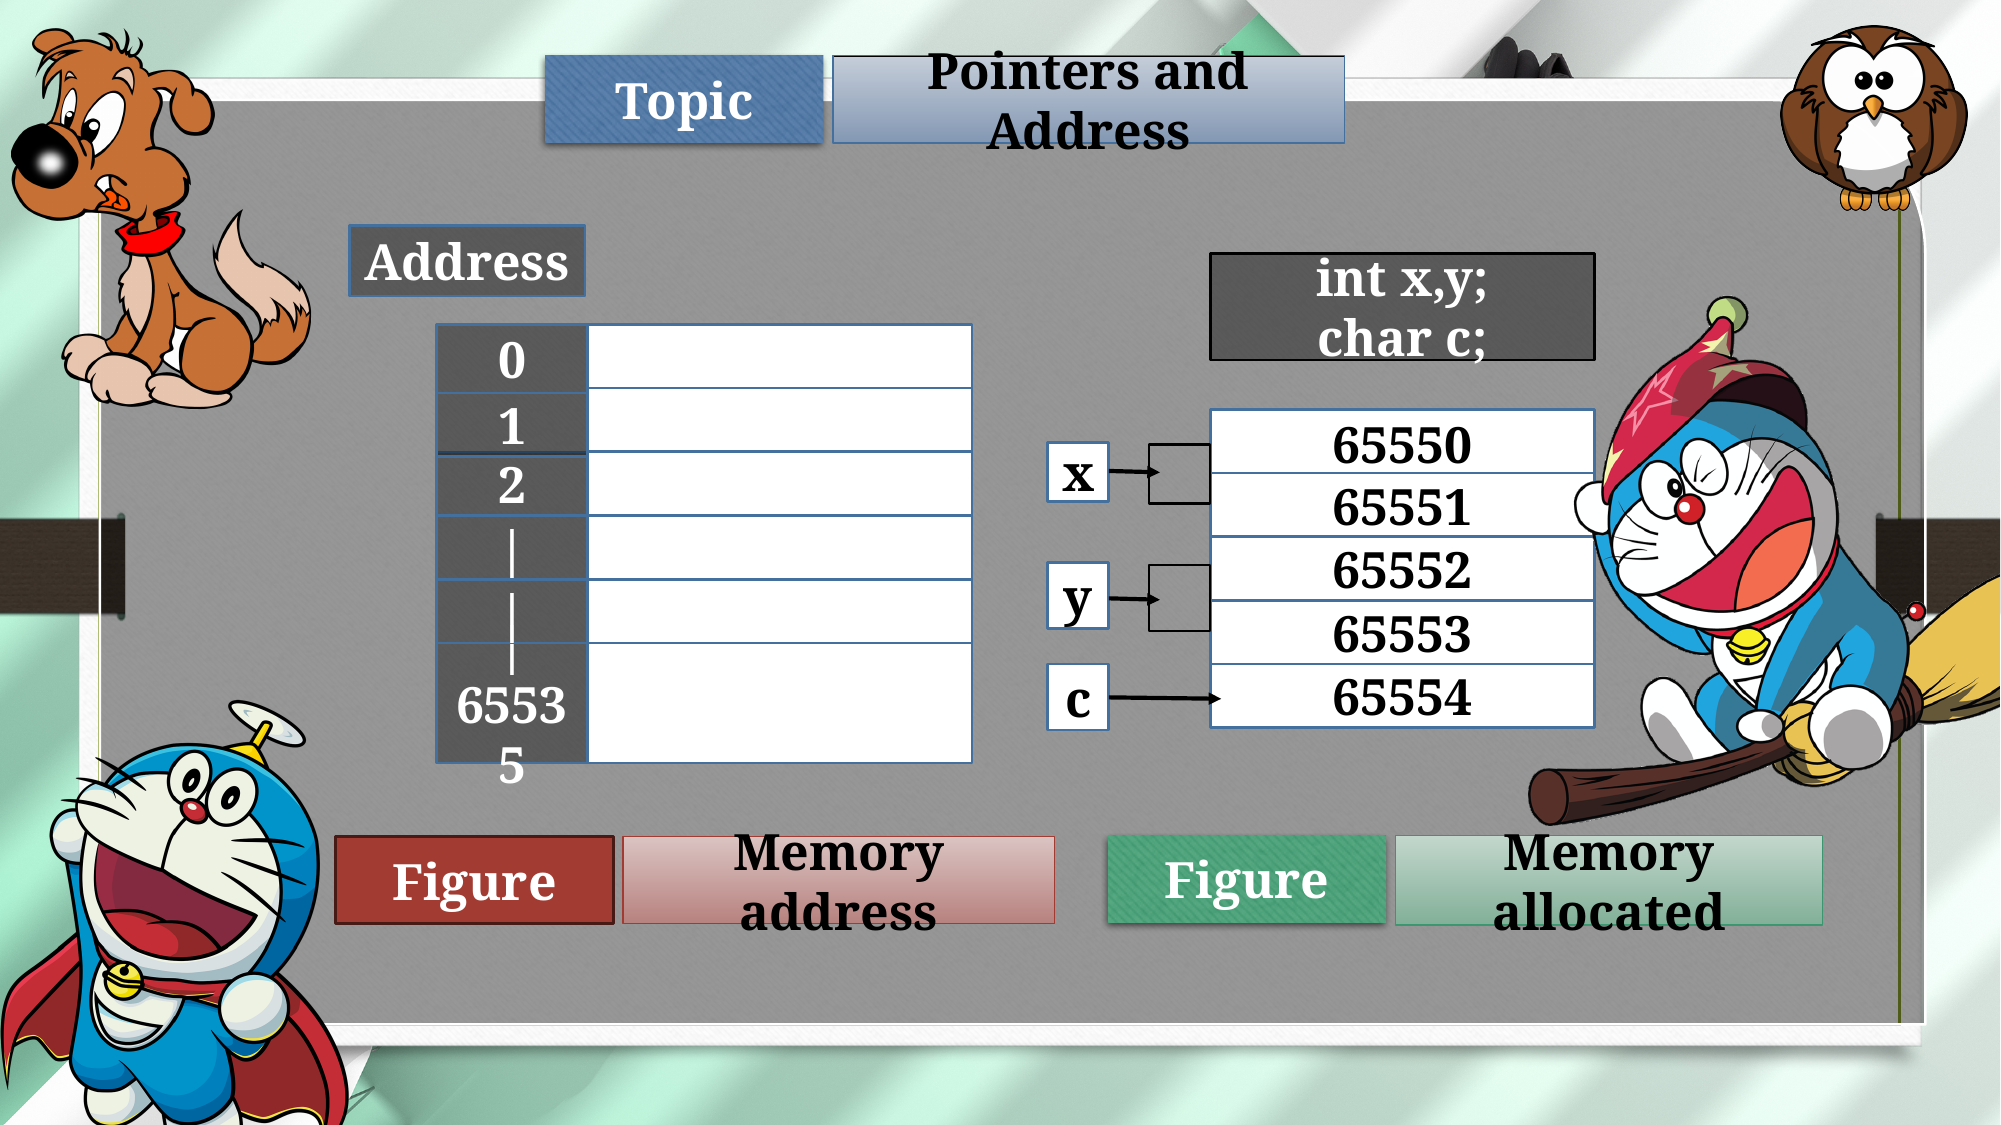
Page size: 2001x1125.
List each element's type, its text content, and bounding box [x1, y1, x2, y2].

text_box 65551 [1209, 472, 1512, 535]
picture [0, 0, 2001, 1125]
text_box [334, 836, 1055, 924]
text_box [349, 225, 973, 764]
text_box x [1046, 441, 1110, 503]
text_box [1107, 835, 1823, 926]
text_box 65554 [1209, 665, 1512, 729]
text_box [544, 55, 1345, 144]
text_box [98, 98, 1927, 1026]
text_box 65552 [1209, 535, 1512, 599]
text_box 65550 [1209, 408, 1512, 472]
text_box y [1046, 561, 1110, 630]
text_box [1148, 564, 1211, 632]
text_box int x,y; char c; [1209, 252, 1596, 361]
text_box c [1046, 663, 1110, 731]
text_box 65553 [1209, 599, 1512, 665]
text_box [1148, 443, 1211, 505]
